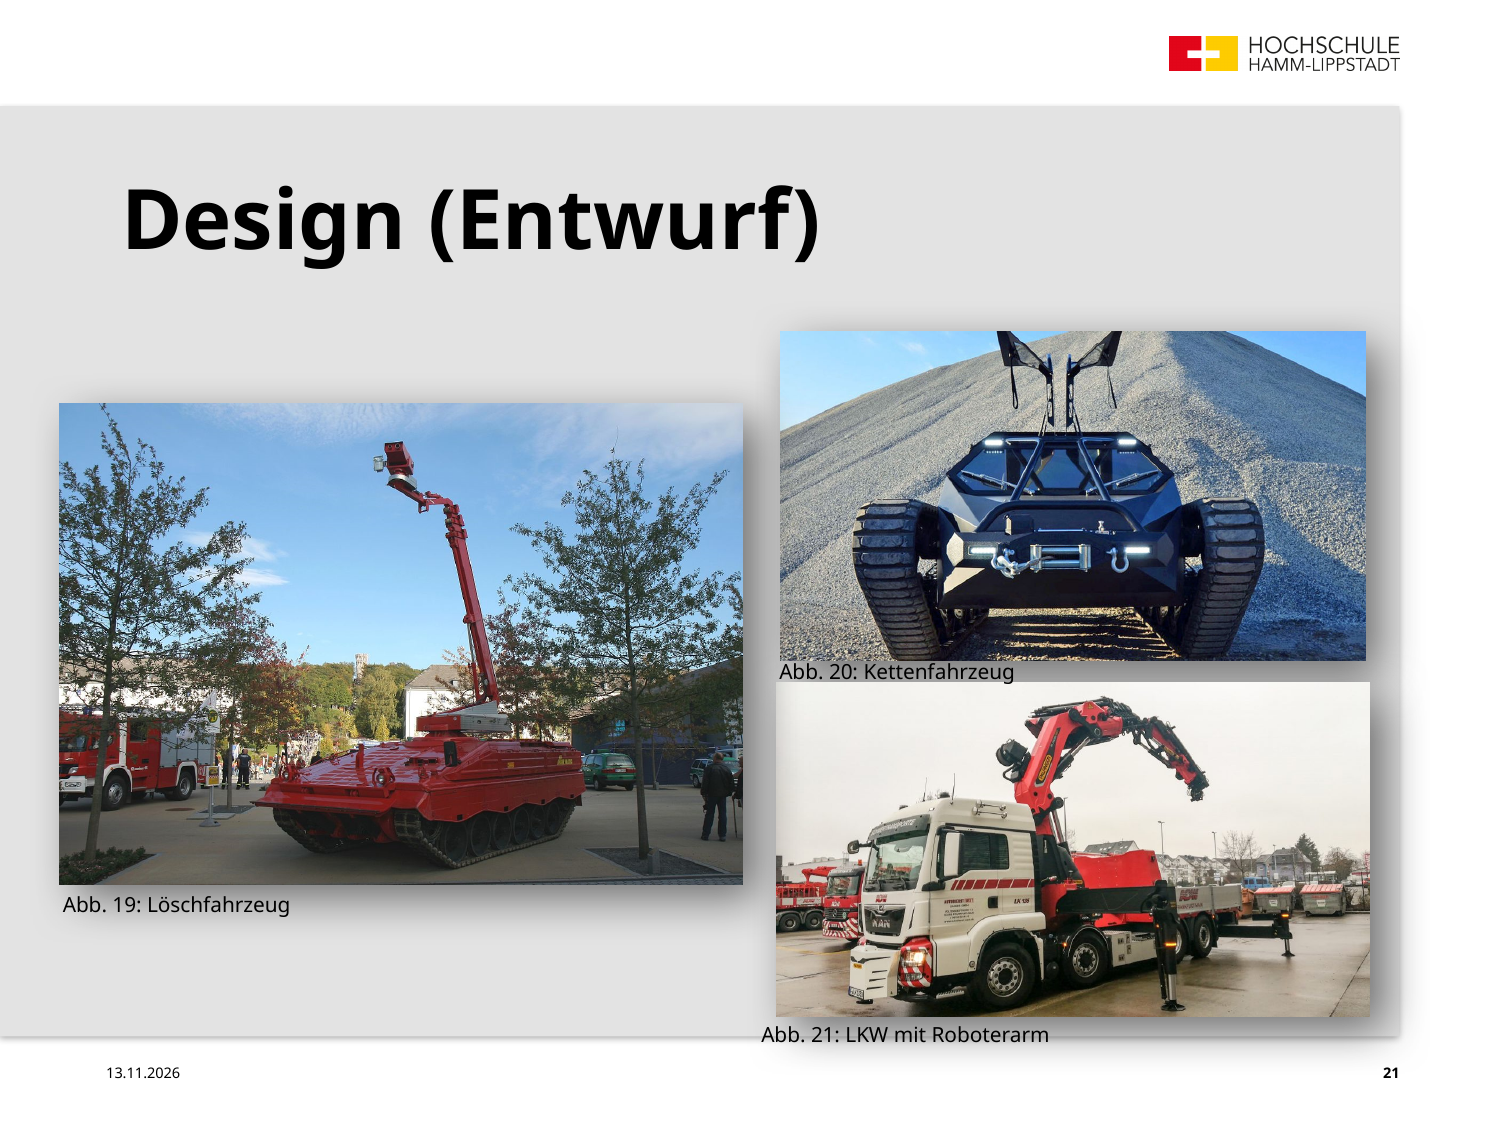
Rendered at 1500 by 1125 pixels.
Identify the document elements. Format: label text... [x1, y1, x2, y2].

picture [780, 331, 1366, 661]
picture [776, 681, 1370, 1017]
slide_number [106, 1065, 457, 1084]
text_box Abb. 20: Kettenfahrzeug [764, 651, 1030, 691]
text_box Abb. 19: Löschfahrzeug [48, 884, 306, 924]
picture [1169, 36, 1400, 71]
title Design (Entwurf) [106, 122, 1366, 310]
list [59, 403, 743, 885]
slide_number 21 [1049, 1065, 1400, 1084]
text_box Abb. 21: LKW mit Roboterarm [746, 1013, 1065, 1054]
